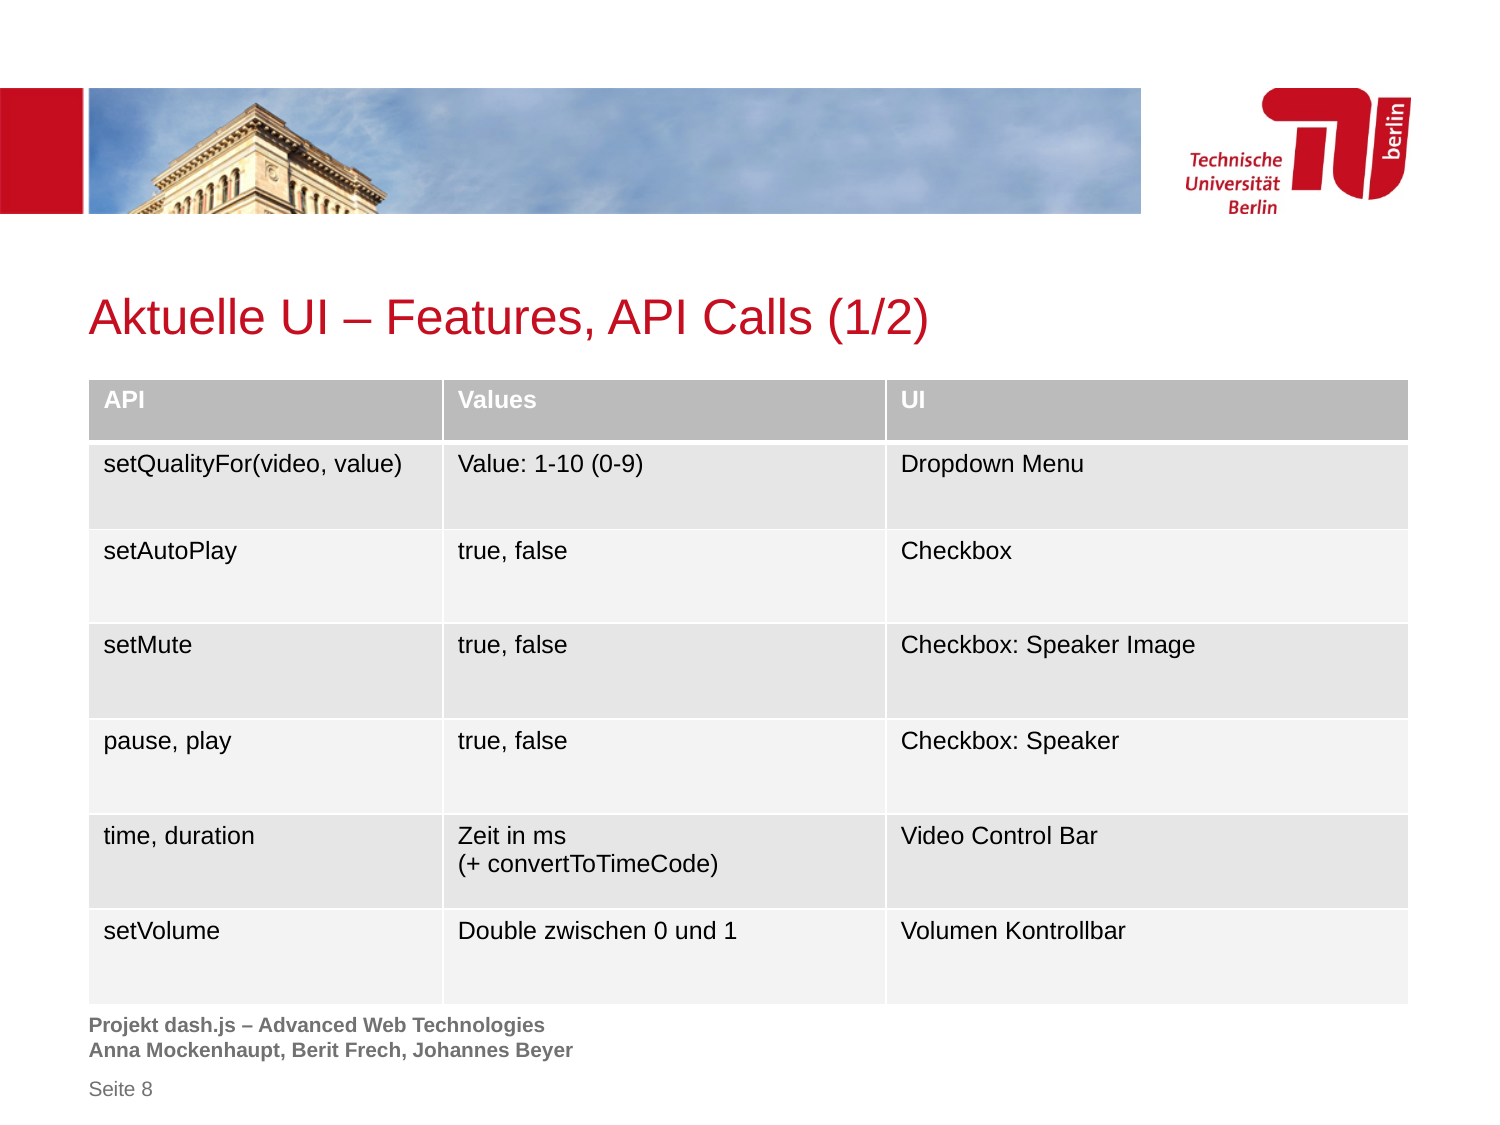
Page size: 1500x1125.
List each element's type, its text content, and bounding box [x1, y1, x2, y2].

table_cell setMute [89, 624, 442, 718]
table_cell Double zwischen 0 und 1 [444, 910, 885, 1004]
table_cell Zeit in ms (+ convertToTimeCode) [444, 815, 885, 908]
table_cell true, false [444, 720, 885, 813]
picture [1186, 88, 1411, 214]
slide_number Seite [88, 1075, 1176, 1101]
table_cell pause, play [89, 720, 442, 813]
table_cell setAutoPlay [89, 530, 442, 622]
table_cell true, false [444, 624, 885, 718]
table_cell Value: 1-10 (0-9) [444, 445, 885, 529]
table_cell Checkbox: Speaker Image [887, 624, 1408, 718]
table_cell Volumen Kontrollbar [887, 910, 1408, 1004]
table_cell Checkbox [887, 530, 1408, 622]
table_cell setQualityFor(video, value) [89, 445, 442, 529]
table_cell true, false [444, 530, 885, 622]
table_cell setVolume [89, 910, 442, 1004]
table_header Values [444, 380, 885, 440]
footer Projekt dash.js – Advanced Web Technologies Anna Mockenhaupt, Berit Frech, Johannes Beyer [88, 1011, 1176, 1071]
title Aktuelle UI – Features, API Calls (1/2) [88, 282, 1412, 345]
table_cell time, duration [89, 815, 442, 908]
table_cell Dropdown Menu [887, 445, 1408, 529]
picture [0, 88, 1141, 214]
table_header API [89, 380, 442, 440]
table_header UI [887, 380, 1408, 440]
table_cell Checkbox: Speaker [887, 720, 1408, 813]
table_cell Video Control Bar [887, 815, 1408, 908]
